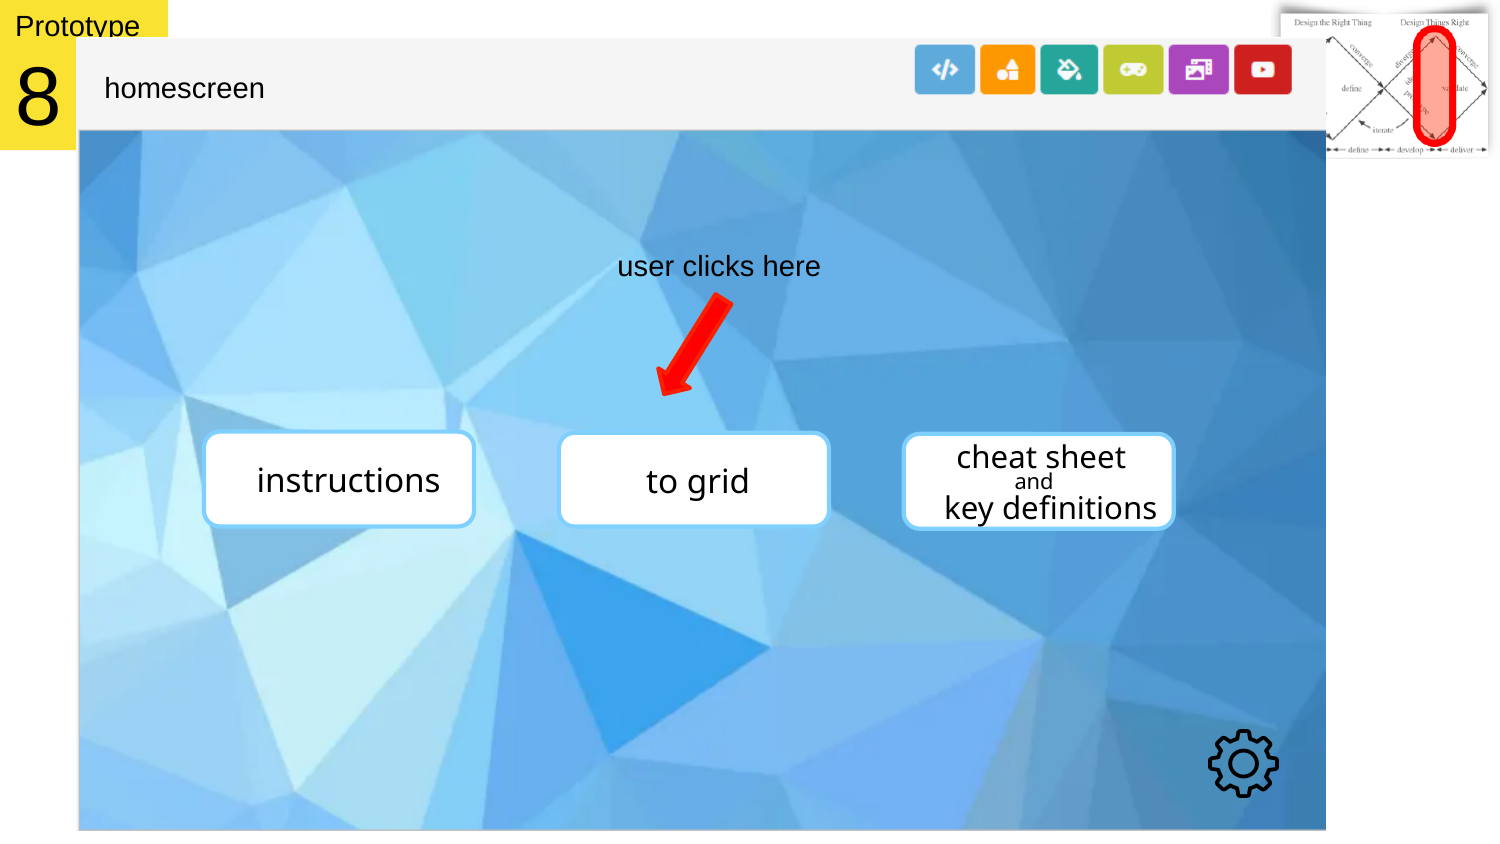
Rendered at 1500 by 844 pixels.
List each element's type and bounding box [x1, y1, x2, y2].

picture [76, 0, 1500, 831]
text_box [0, 0, 168, 151]
